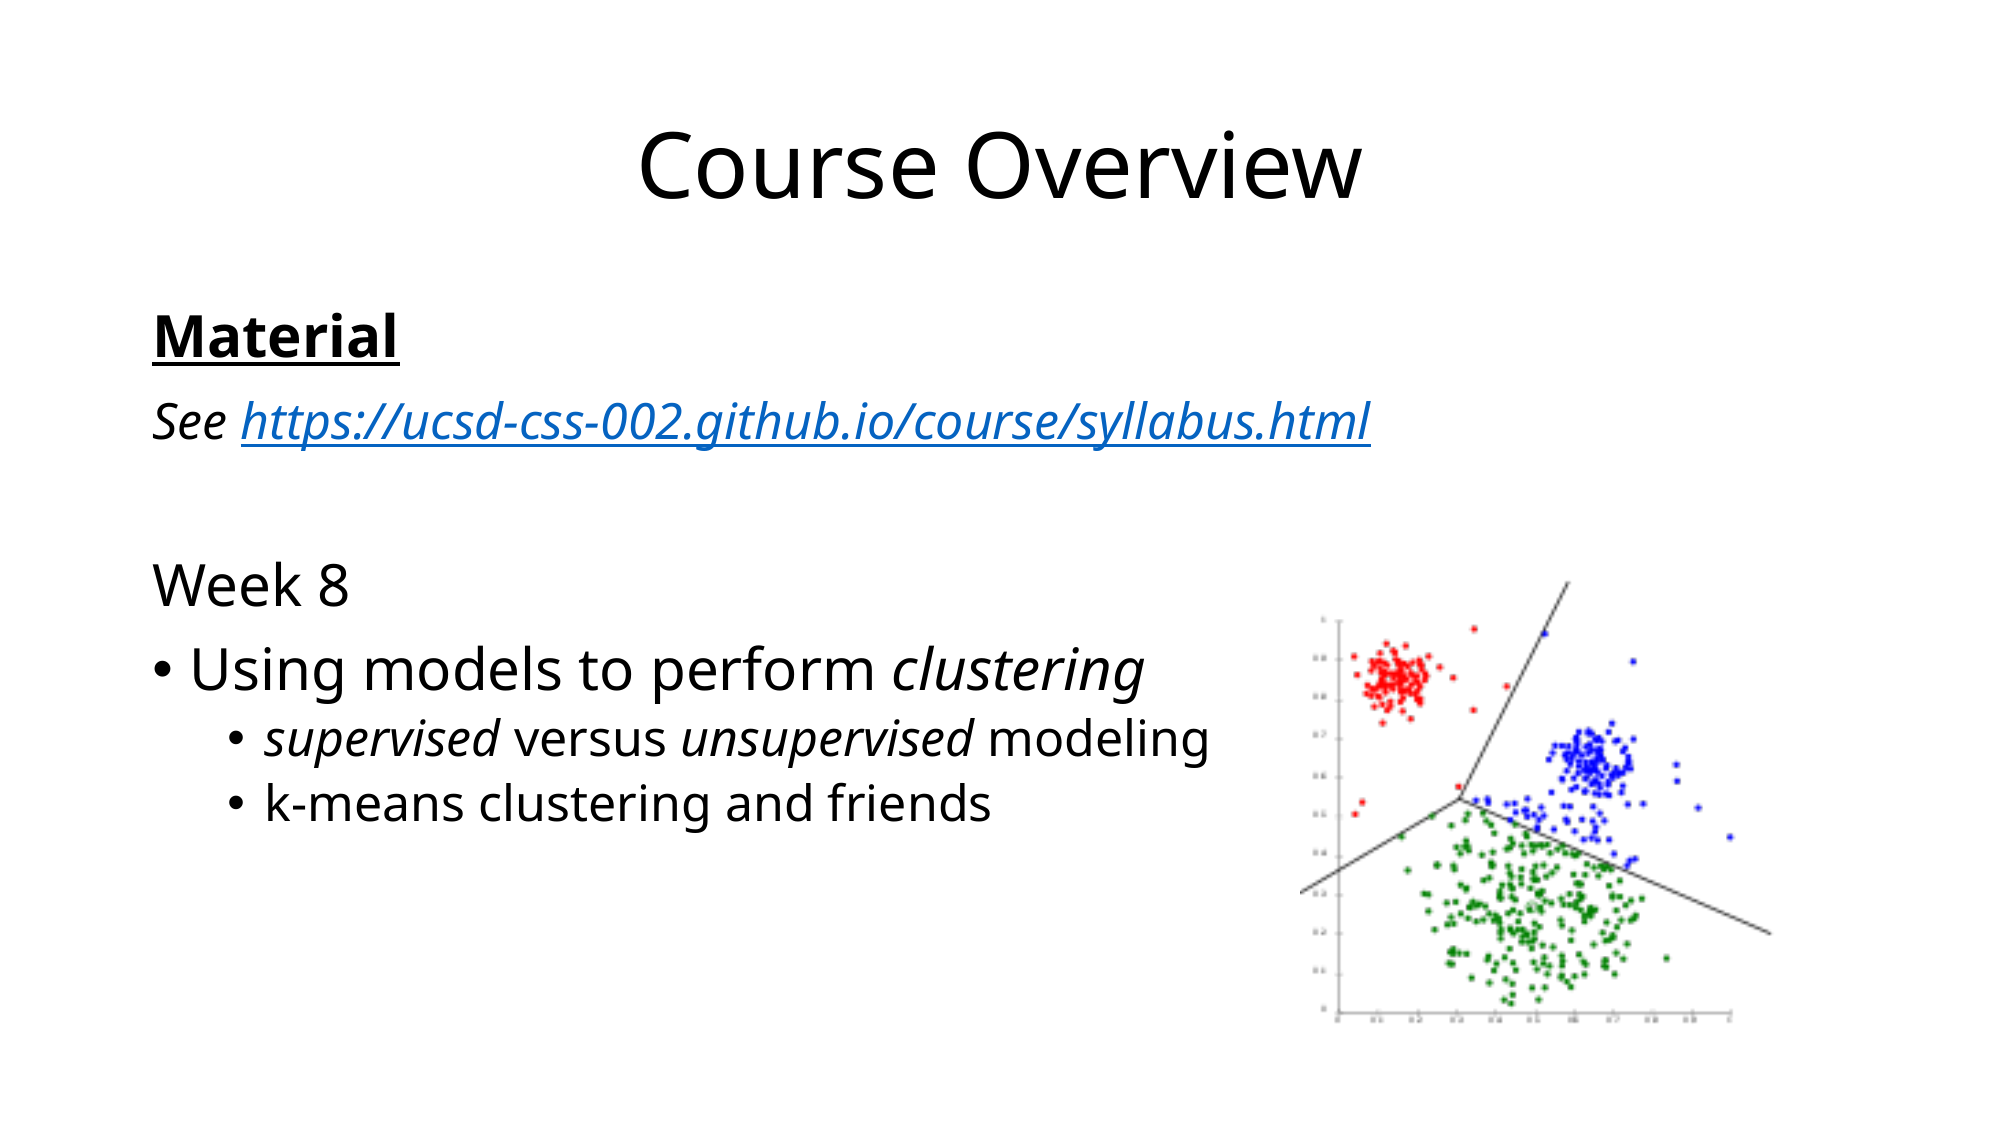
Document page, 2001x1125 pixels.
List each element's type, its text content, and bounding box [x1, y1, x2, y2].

list Material See https://ucsd-css-002.github.io/course/syllabus.html Week 8 Using models to perform clustering supervised versus unsupervised modeling k-means clustering and friends [137, 299, 1863, 1092]
picture [1300, 543, 1810, 1092]
title Course Overview [137, 59, 1863, 278]
